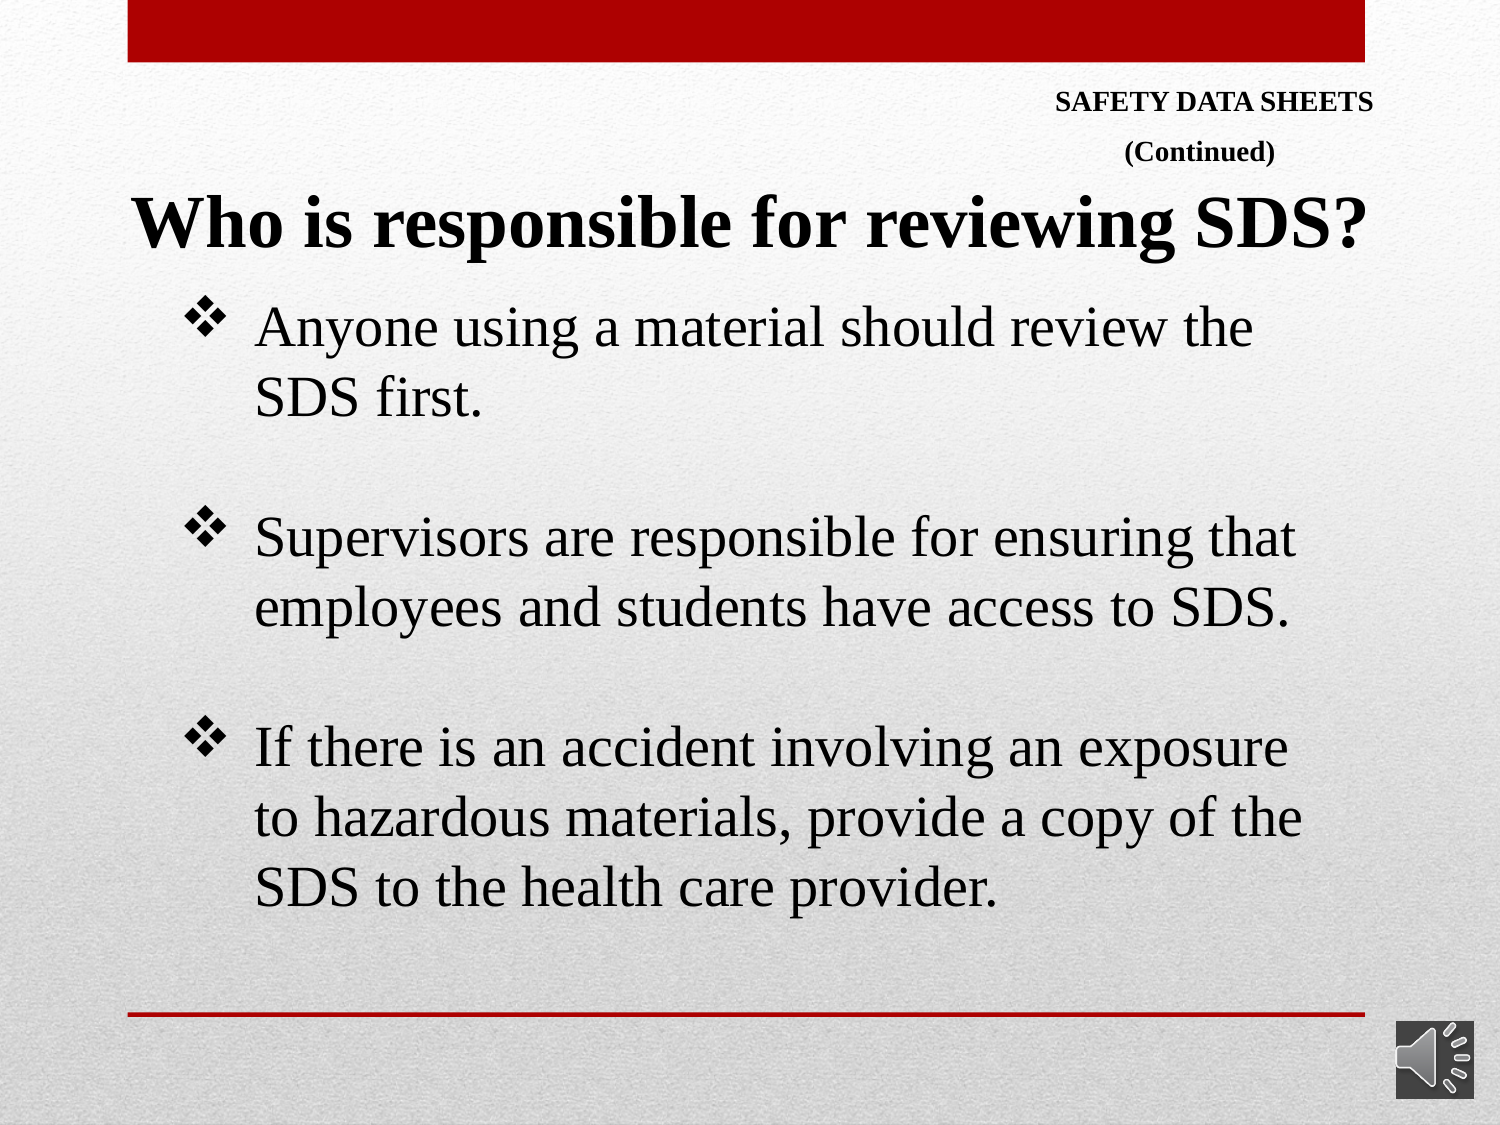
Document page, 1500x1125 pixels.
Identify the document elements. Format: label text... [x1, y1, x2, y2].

text_box Anyone using a material should review the SDS first. Supervisors are responsible for ensuring that employees and students have access to SDS. If there is an accident involving an exposure to hazardous materials, provide a copy of the SDS to the health care provider. [164, 281, 1327, 926]
text_box Who is responsible for reviewing SDS? [106, 165, 1386, 270]
text_box (Continued) [1049, 124, 1350, 175]
picture [1394, 1019, 1476, 1101]
text_box SAFETY DATA SHEETS [1037, 74, 1392, 125]
